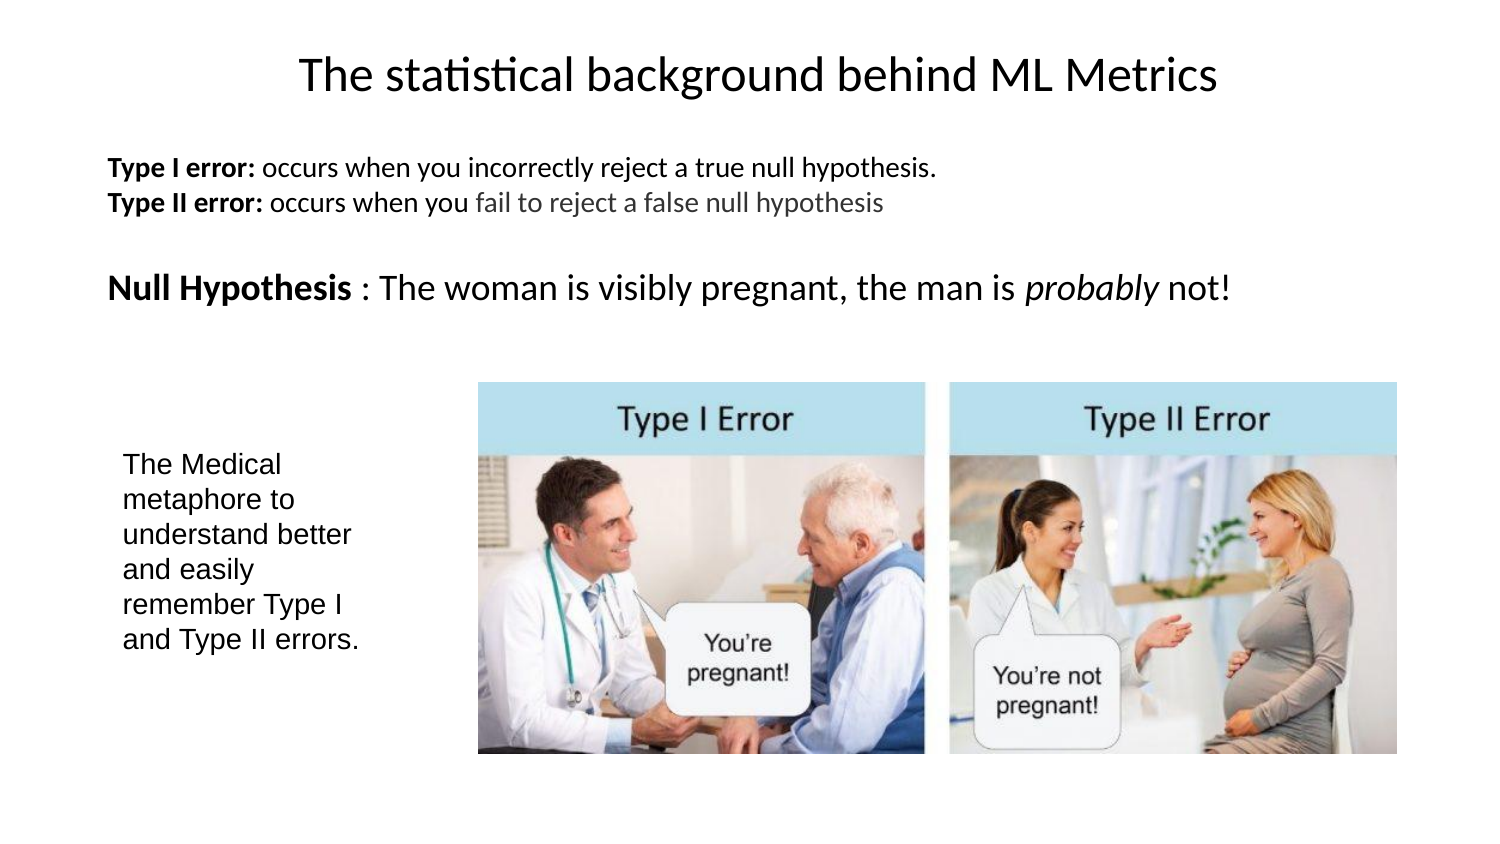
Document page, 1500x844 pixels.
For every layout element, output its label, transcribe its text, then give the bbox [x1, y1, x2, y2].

title The statistical background behind ML Metrics [59, 41, 1458, 183]
text_box The Medical metaphore to understand better and easily remember Type I and Type II errors. [107, 430, 401, 671]
picture [478, 382, 1398, 754]
list Type I error: occurs when you incorrectly reject a true null hypothesis. Type II error: occurs when you fail to reject a false null hypothesis Null Hypothesis : The woman is visibly pregnant, the man is probably not! [107, 147, 1445, 623]
